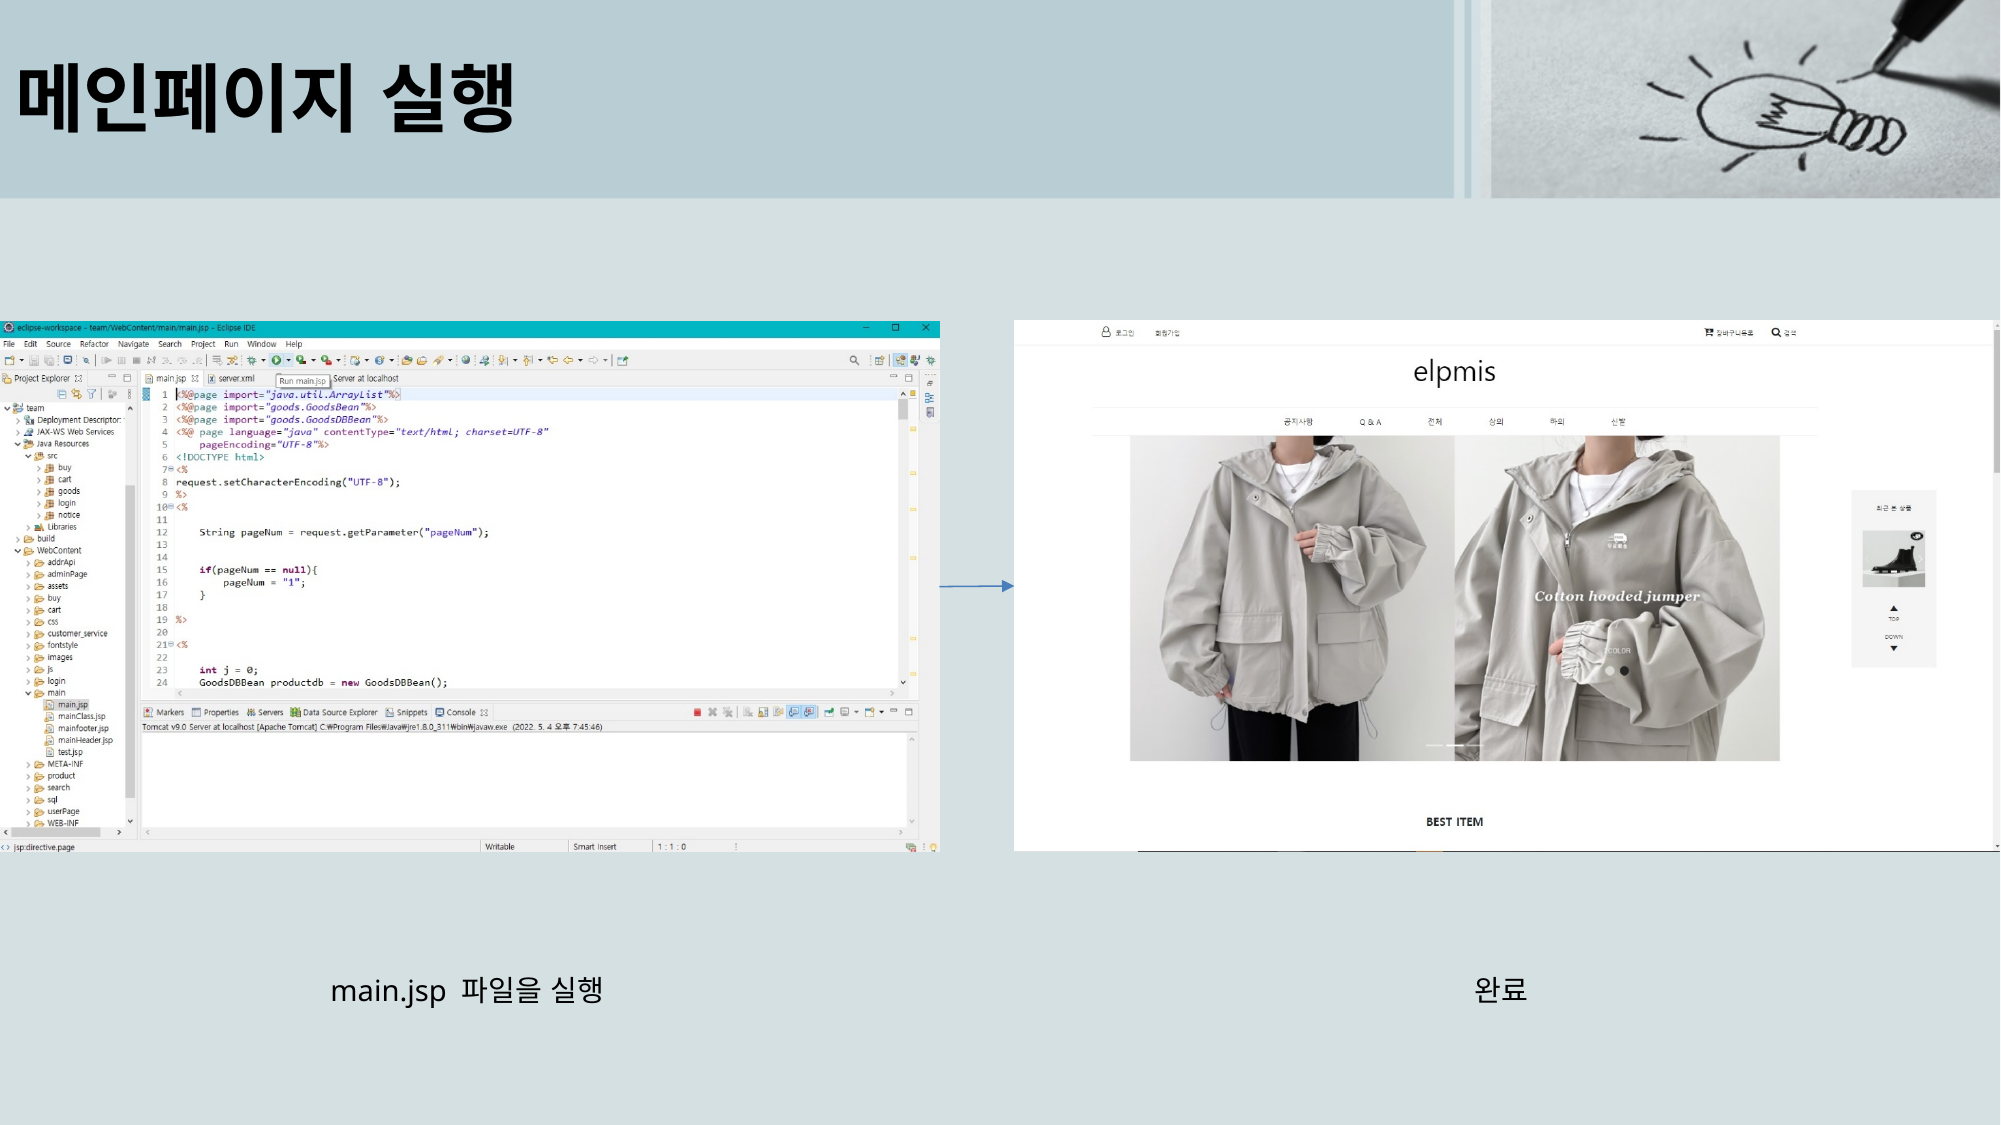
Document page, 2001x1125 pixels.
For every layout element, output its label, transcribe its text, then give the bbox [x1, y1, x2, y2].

title 메인페이지 실행 [0, 0, 2000, 194]
picture [0, 0, 2001, 1125]
text_box 완료 [1459, 960, 1551, 1020]
text_box main.jsp 파일을 실행 [315, 960, 625, 1019]
